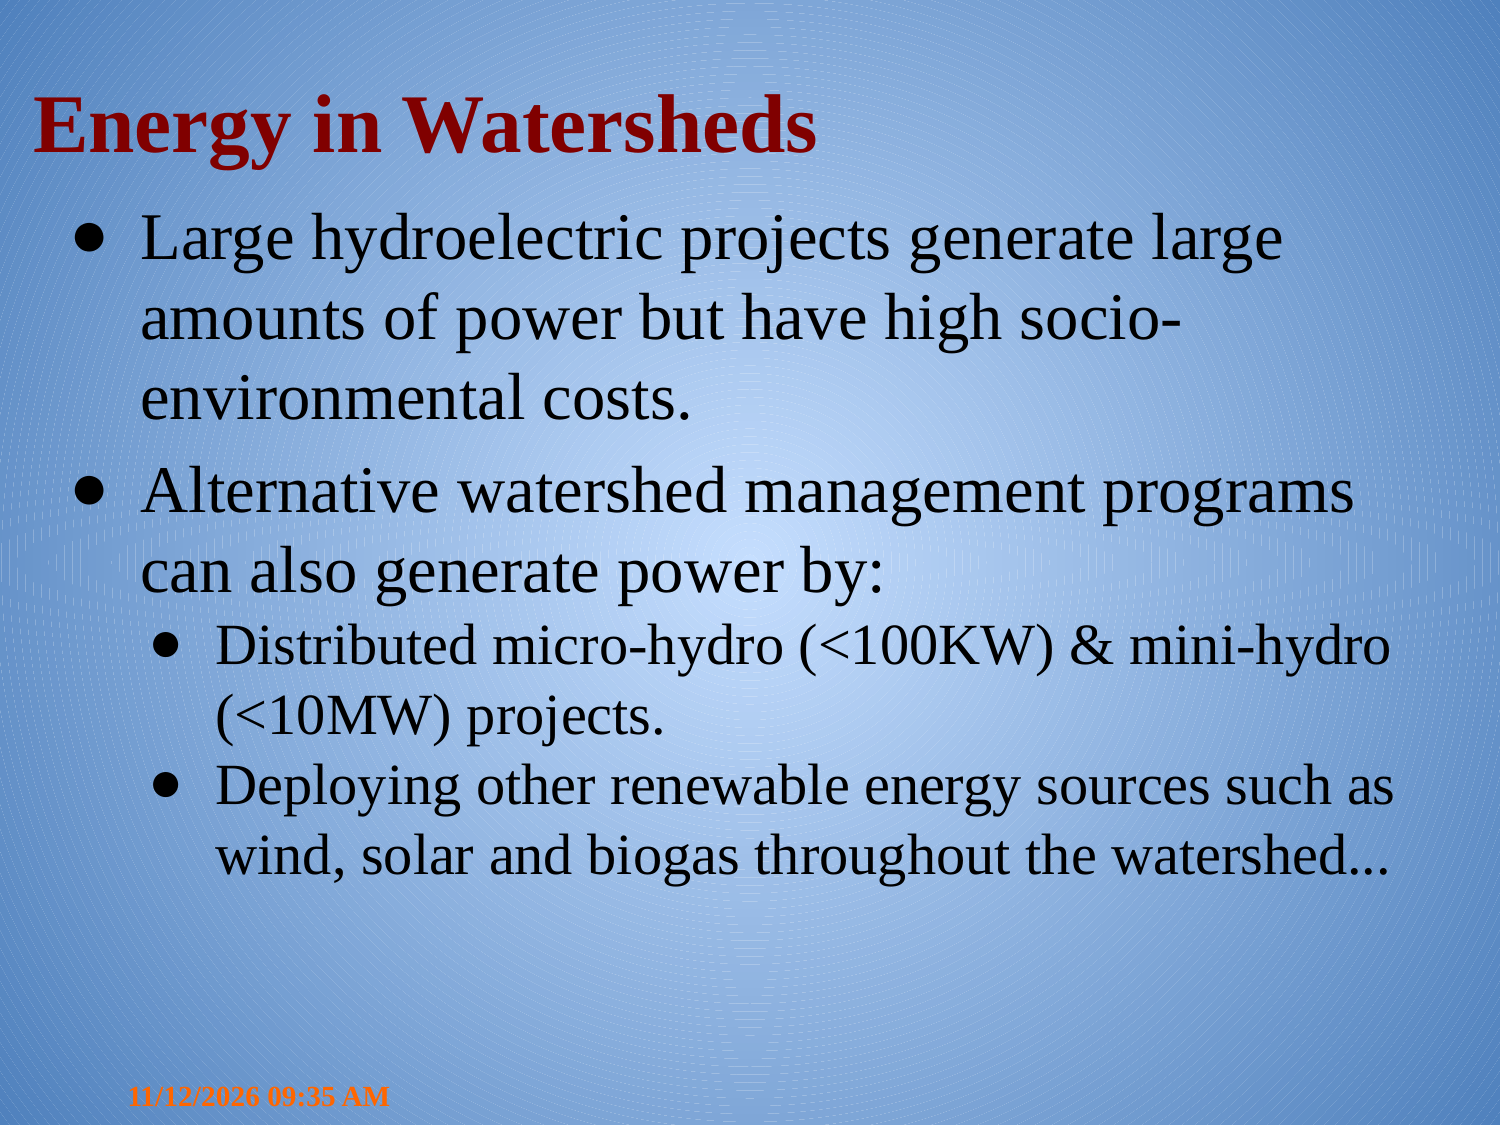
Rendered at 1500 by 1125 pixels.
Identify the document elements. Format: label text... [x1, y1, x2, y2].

title Energy in Watersheds [18, 37, 1500, 200]
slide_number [112, 1062, 425, 1125]
list Large hydroelectric projects generate large amounts of power but have high socio-environmental costs. Alternative watershed management programs can also generate power by: Distributed micro-hydro (<100KW) & mini-hydro (<10MW) projects. Deploying other renewable energy sources such as wind, solar and biogas throughout the watershed... [50, 185, 1468, 1028]
